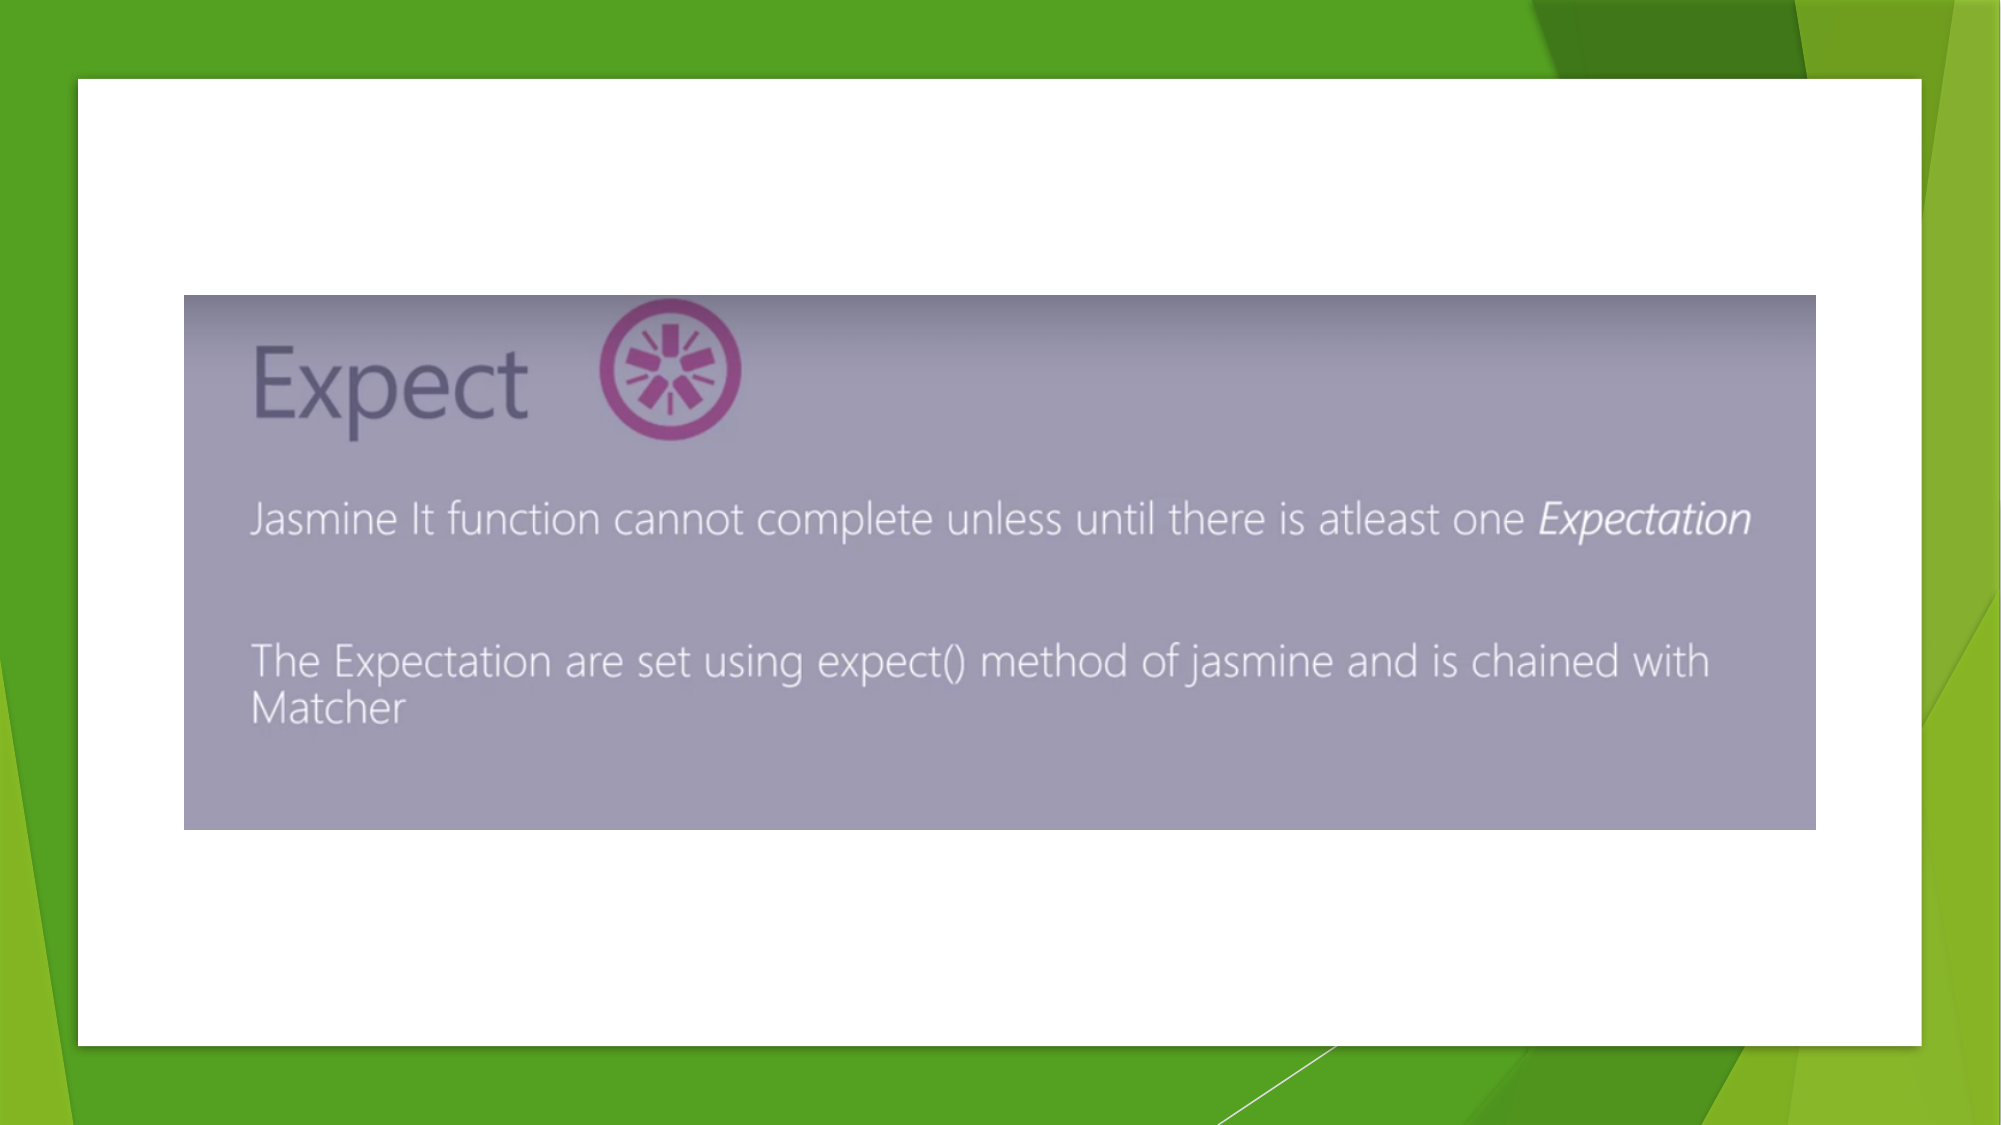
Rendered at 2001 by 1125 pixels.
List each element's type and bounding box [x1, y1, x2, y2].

list [184, 294, 1817, 830]
text_box [0, 0, 2000, 1125]
